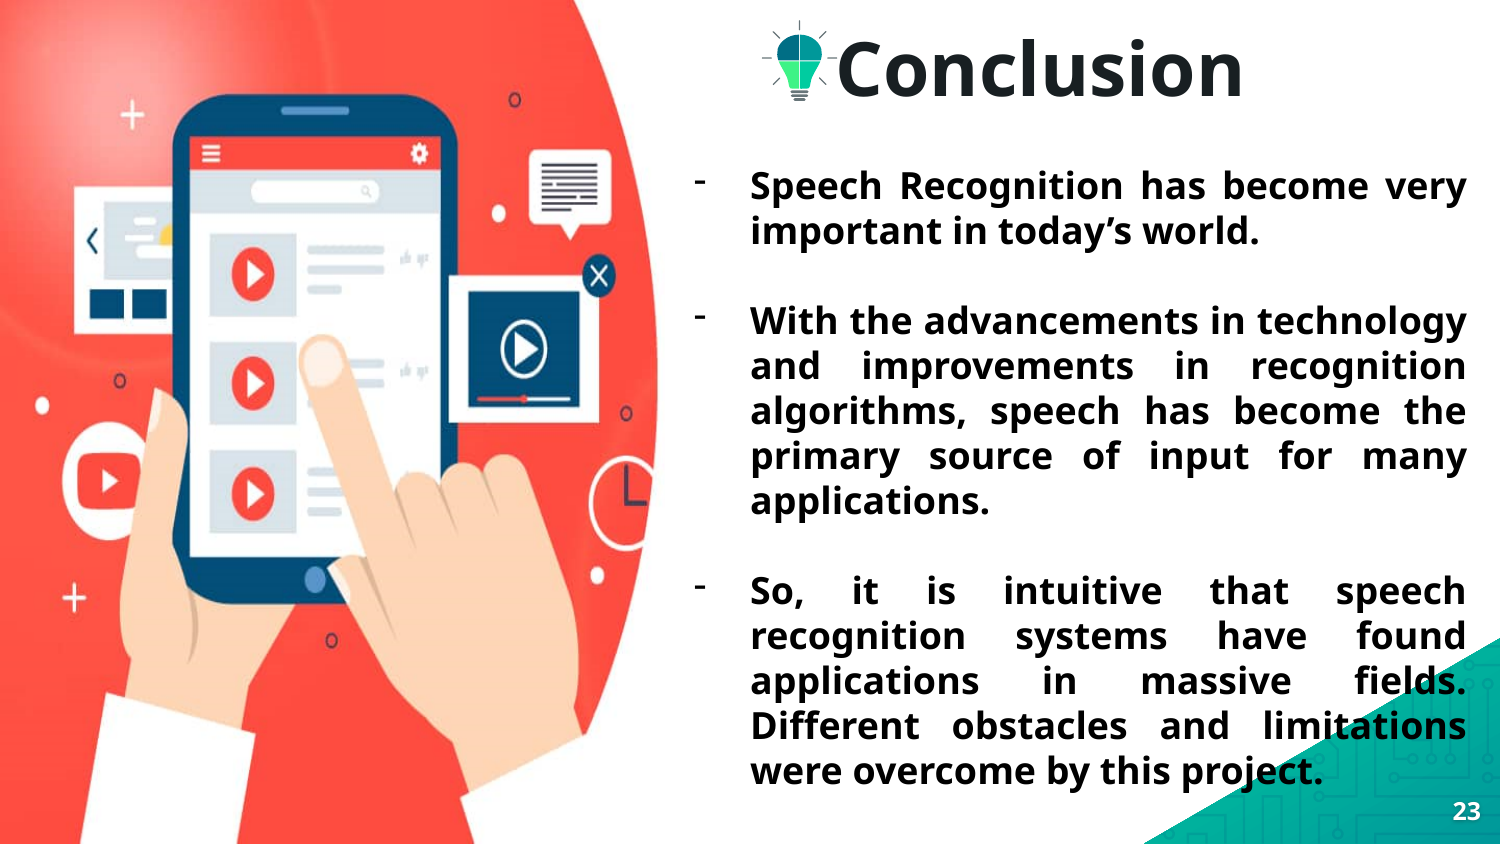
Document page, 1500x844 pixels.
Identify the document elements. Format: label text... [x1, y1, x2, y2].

text_box Speech Recognition has become very important in today’s world. With the advancements in technology and improvements in recognition algorithms, speech has become the primary source of input for many applications. So, it is intuitive that speech recognition systems have found applications in massive fields. Different obstacles and limitations were overcome by this project. [679, 154, 1483, 800]
picture [0, 0, 665, 844]
slide_number 23 [1391, 800, 1482, 844]
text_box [761, 19, 838, 102]
title Conclusion [669, 32, 1426, 138]
